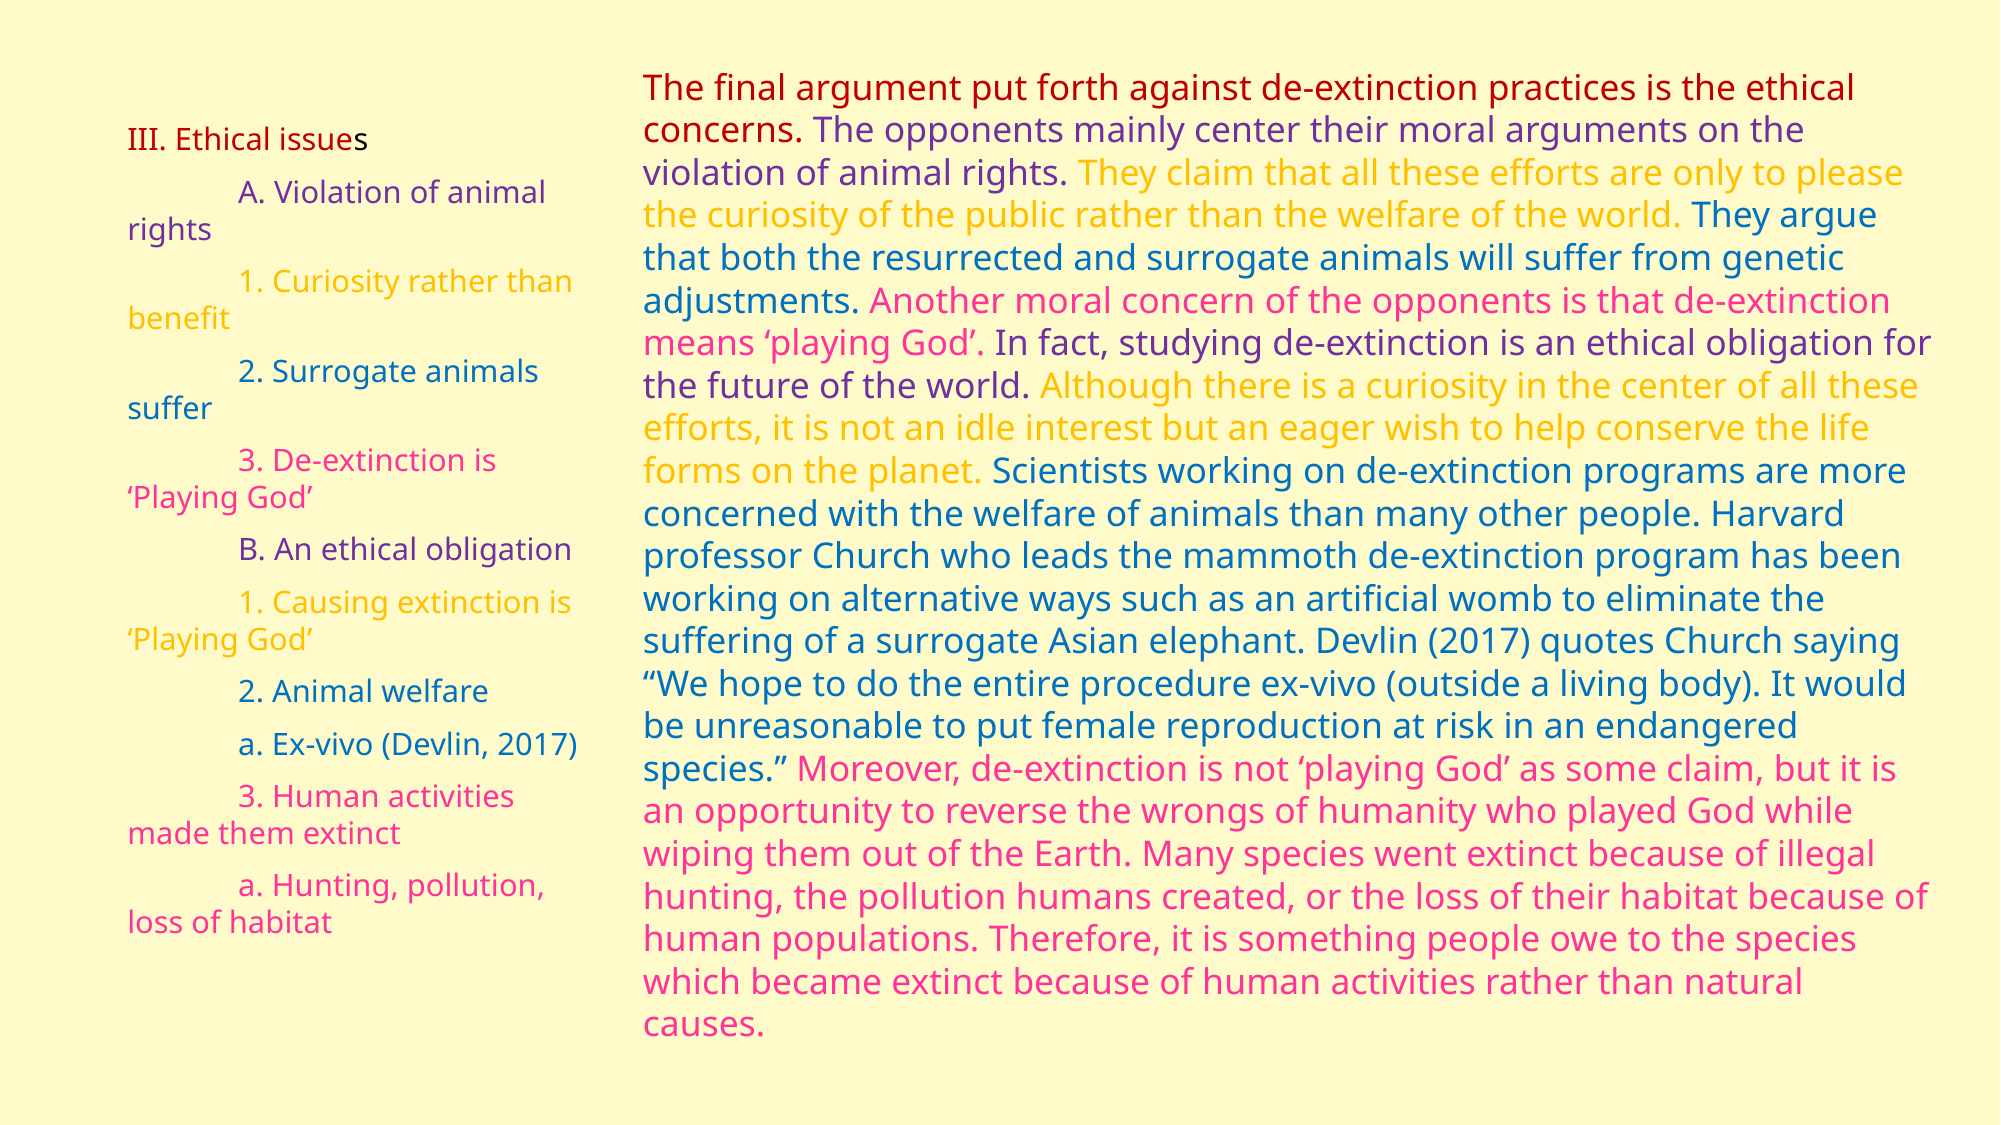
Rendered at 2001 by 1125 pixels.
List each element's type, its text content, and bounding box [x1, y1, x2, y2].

list III. Ethical issues A. Violation of animal rights 1. Curiosity rather than benefit 2. Surrogate animals suffer 3. De-extinction is ‘Playing God’ B. An ethical obligation 1. Causing extinction is ‘Playing God’ 2. Animal welfare a. Ex-vivo (Devlin, 2017) 3. Human activities made them extinct a. Hunting, pollution, loss of habitat [112, 112, 600, 989]
list The final argument put forth against de-extinction practices is the ethical concerns. The opponents mainly center their moral arguments on the violation of animal rights. They claim that all these efforts are only to please the curiosity of the public rather than the welfare of the world. They argue that both the resurrected and surrogate animals will suffer from genetic adjustments. Another moral concern of the opponents is that de-extinction means ‘playing God’. In fact, studying de-extinction is an ethical obligation for the future of the world. Although there is a curiosity in the center of all these efforts, it is not an idle interest but an eager wish to help conserve the life forms on the planet. Scientists working on de-extinction programs are more concerned with the welfare of animals than many other people. Harvard professor Church who leads the mammoth de-extinction program has been working on alternative ways such as an artificial womb to eliminate the suffering of a surrogate Asian elephant. Devlin (2017) quotes Church saying “We hope to do the entire procedure ex-vivo (outside a living body). It would be unreasonable to put female reproduction at risk in an endangered species.” Moreover, de-extinction is not ‘playing God’ as some claim, but it is an opportunity to reverse the wrongs of humanity who played God while wiping them out of the Earth. Many species went extinct because of illegal hunting, the pollution humans created, or the loss of their habitat because of human populations. Therefore, it is something people owe to the species which became extinct because of human activities rather than natural causes. [627, 57, 1950, 1063]
